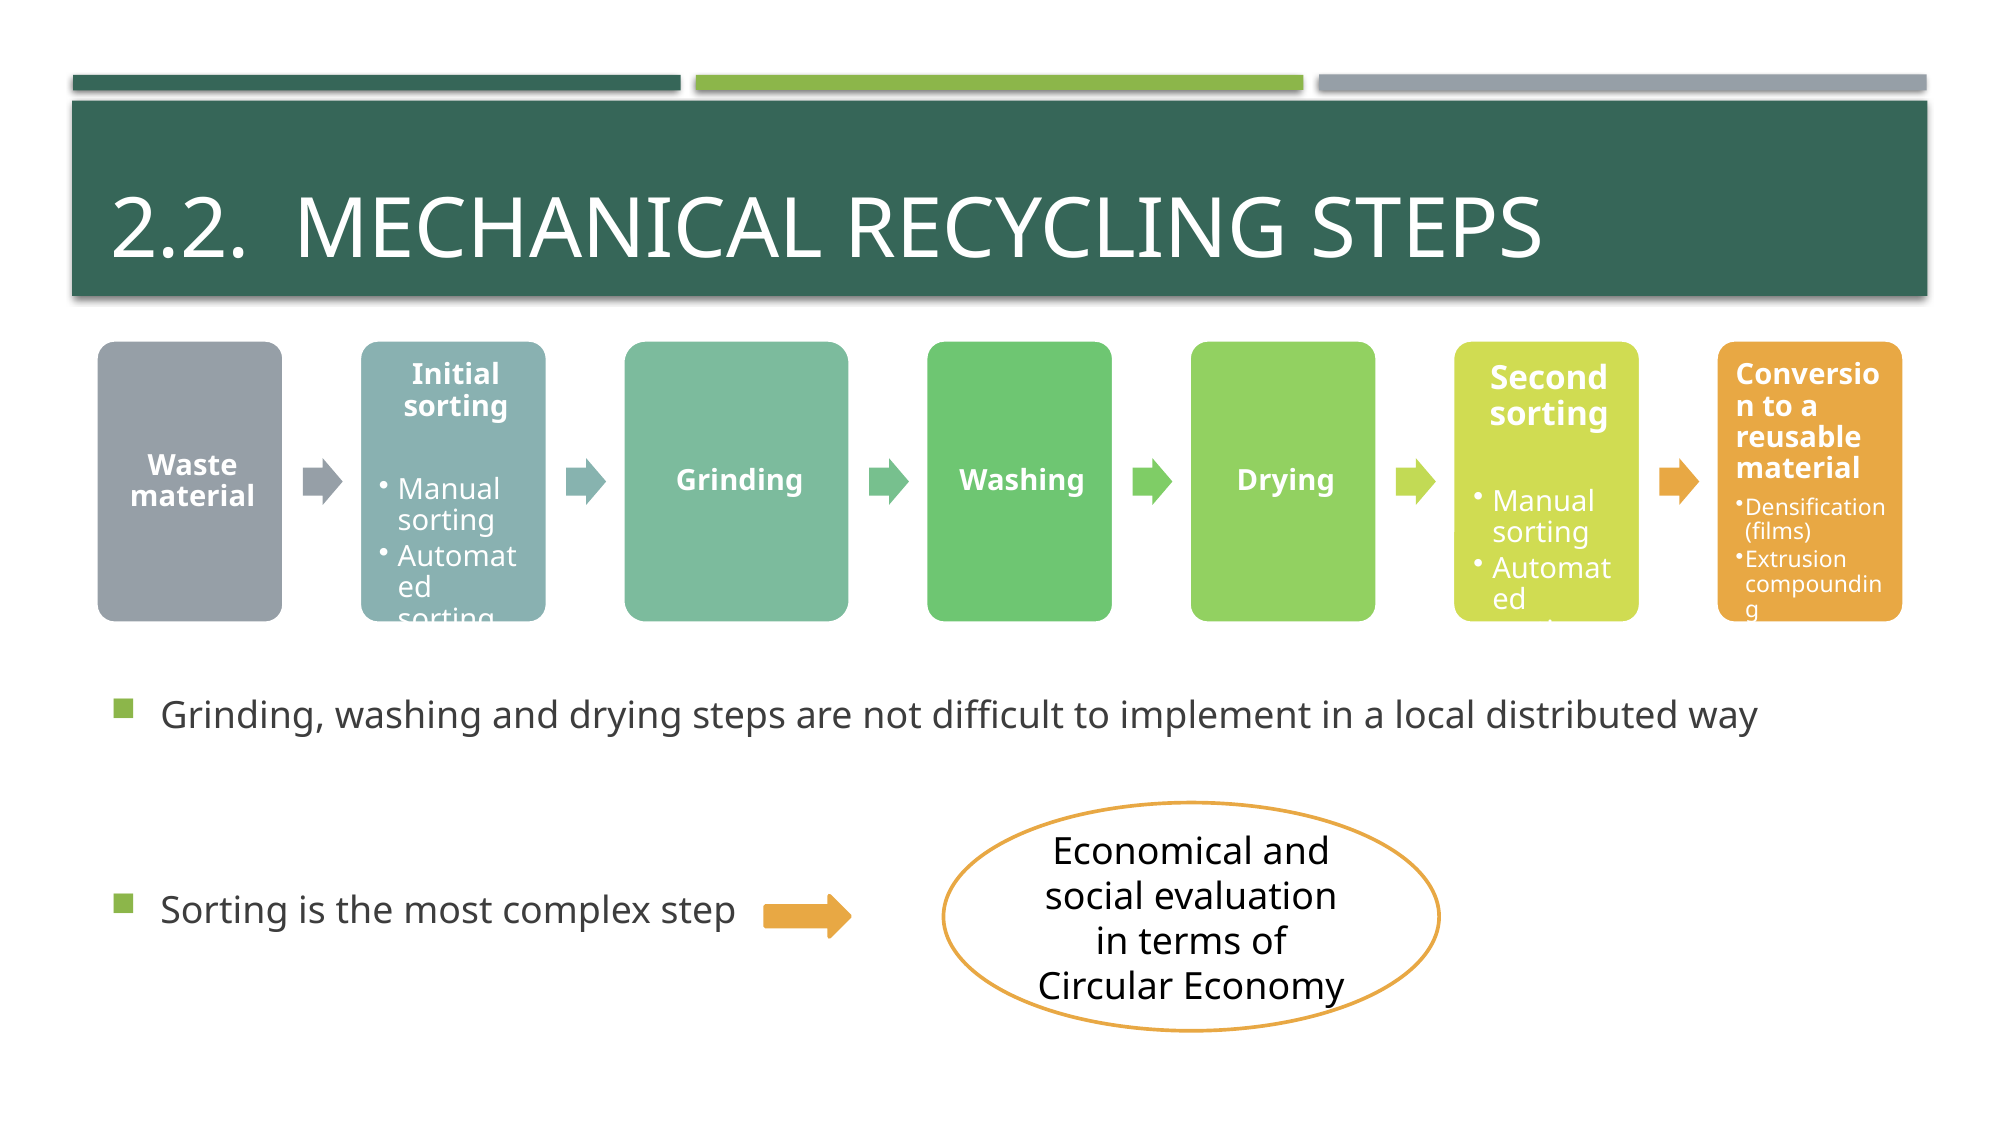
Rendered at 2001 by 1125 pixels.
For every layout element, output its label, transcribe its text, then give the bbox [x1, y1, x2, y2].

title 2.2. Mechanical recycling steps [95, 115, 1905, 282]
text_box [94, 321, 1906, 642]
text_box [763, 893, 852, 939]
text_box Economical and social evaluation in terms of Circular Economy [941, 800, 1441, 1033]
list Grinding, washing and drying steps are not difficult to implement in a local distributed way Sorting is the most complex step [95, 681, 1905, 1006]
